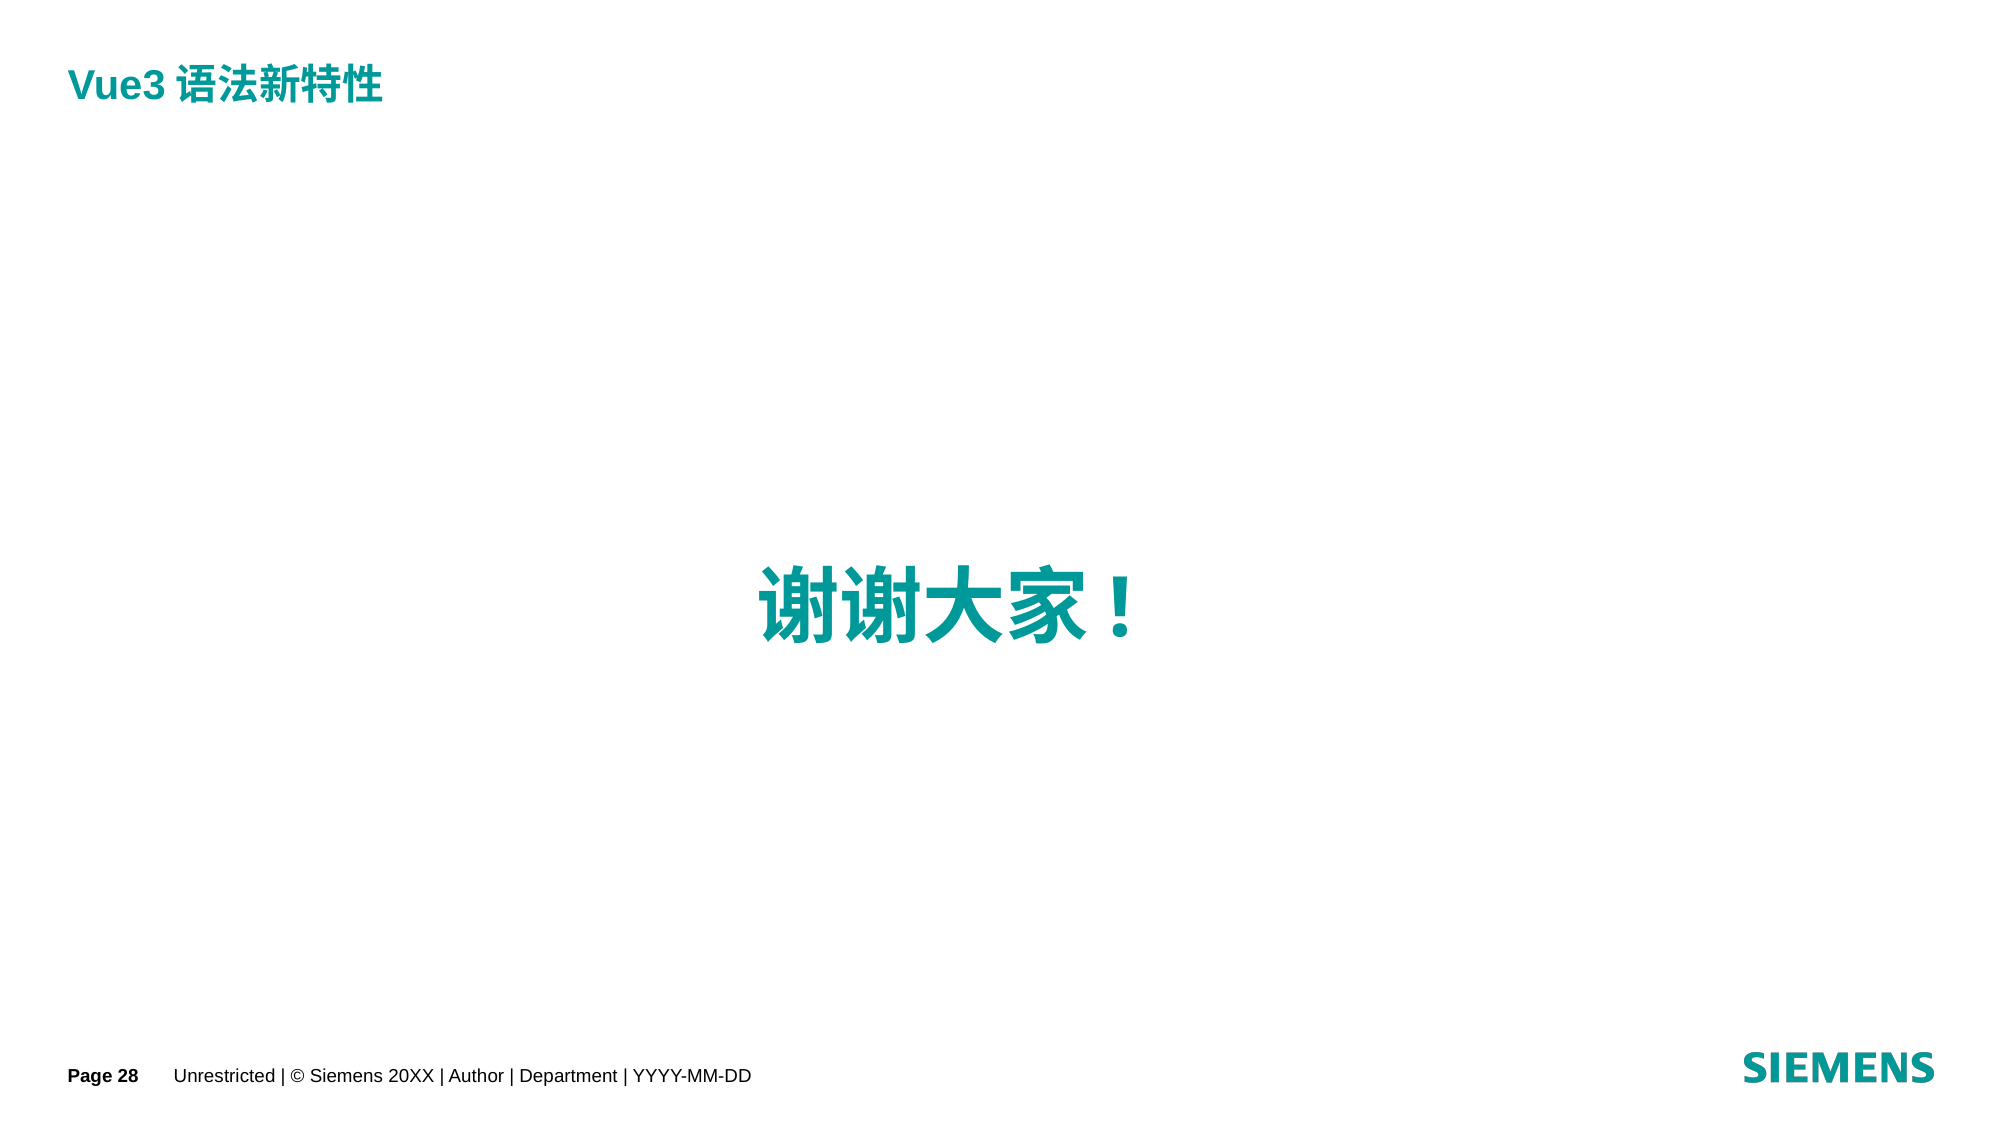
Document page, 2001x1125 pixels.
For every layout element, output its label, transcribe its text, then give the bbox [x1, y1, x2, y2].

title Vue3语法新特性 [67, 41, 1686, 161]
list 谢谢大家! [339, 208, 1521, 988]
picture [1744, 1052, 1934, 1083]
footer Unrestricted | © Siemens 20XX | Author | Department | YYYY-MM-DD [174, 1035, 1686, 1125]
slide_number Page [67, 1035, 174, 1125]
